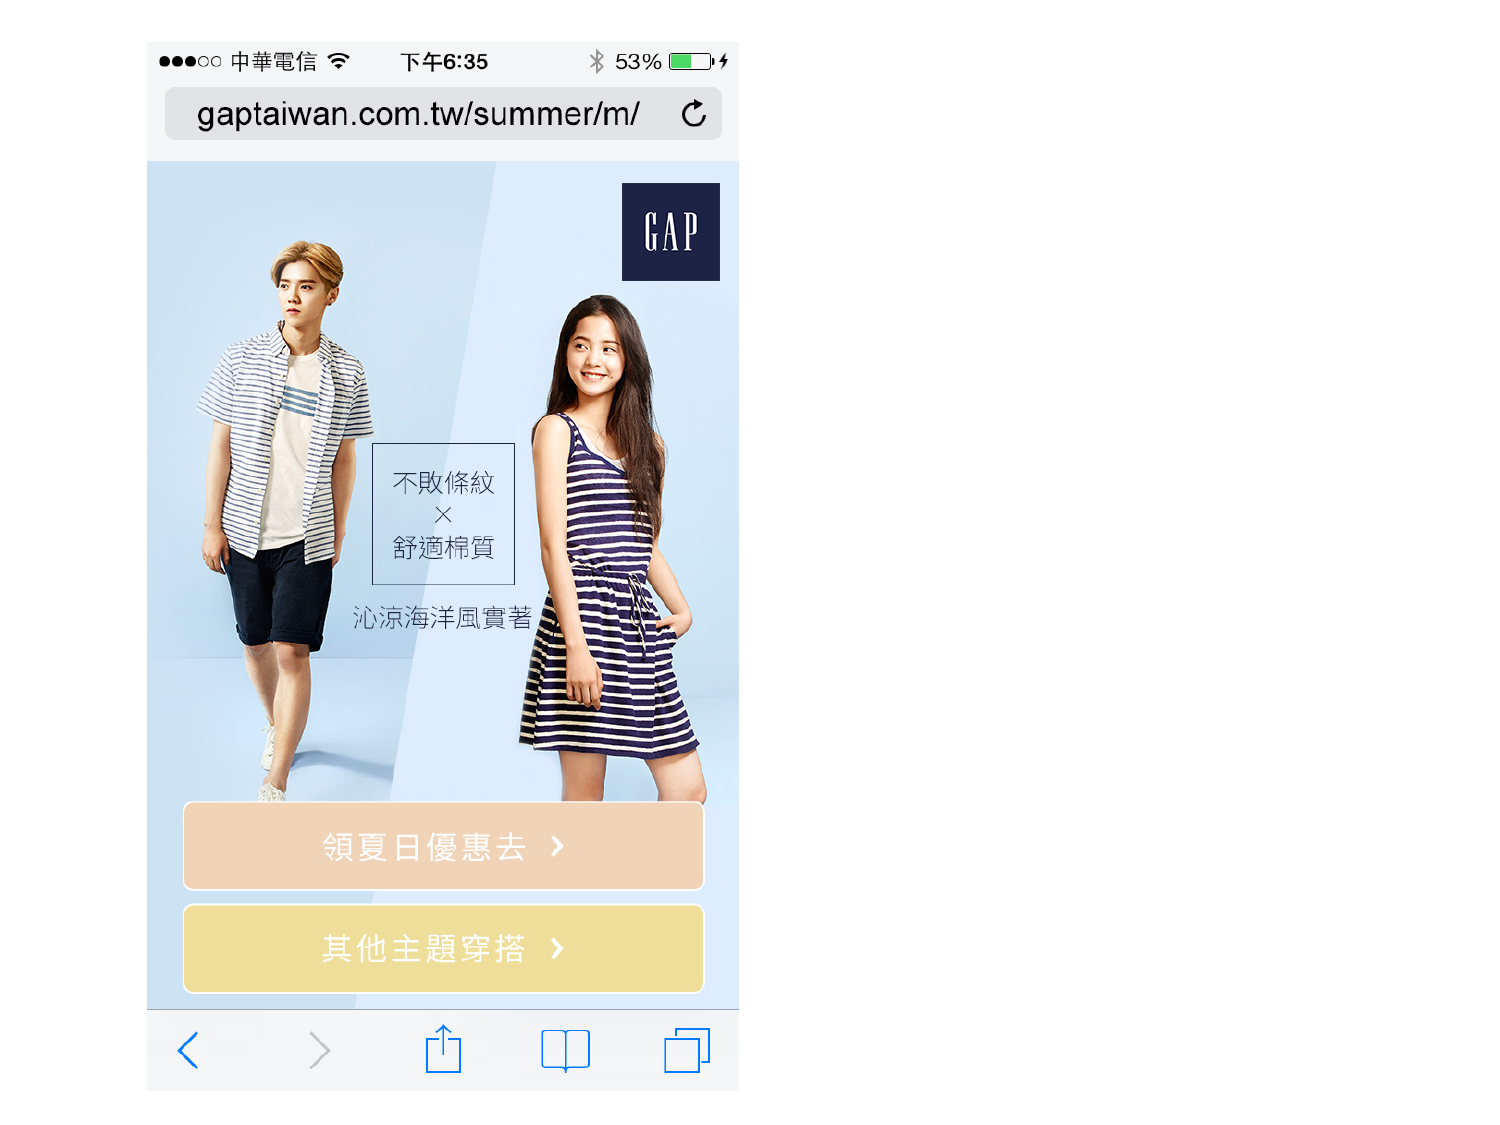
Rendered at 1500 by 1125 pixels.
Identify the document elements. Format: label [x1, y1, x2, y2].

picture [147, 42, 739, 1092]
